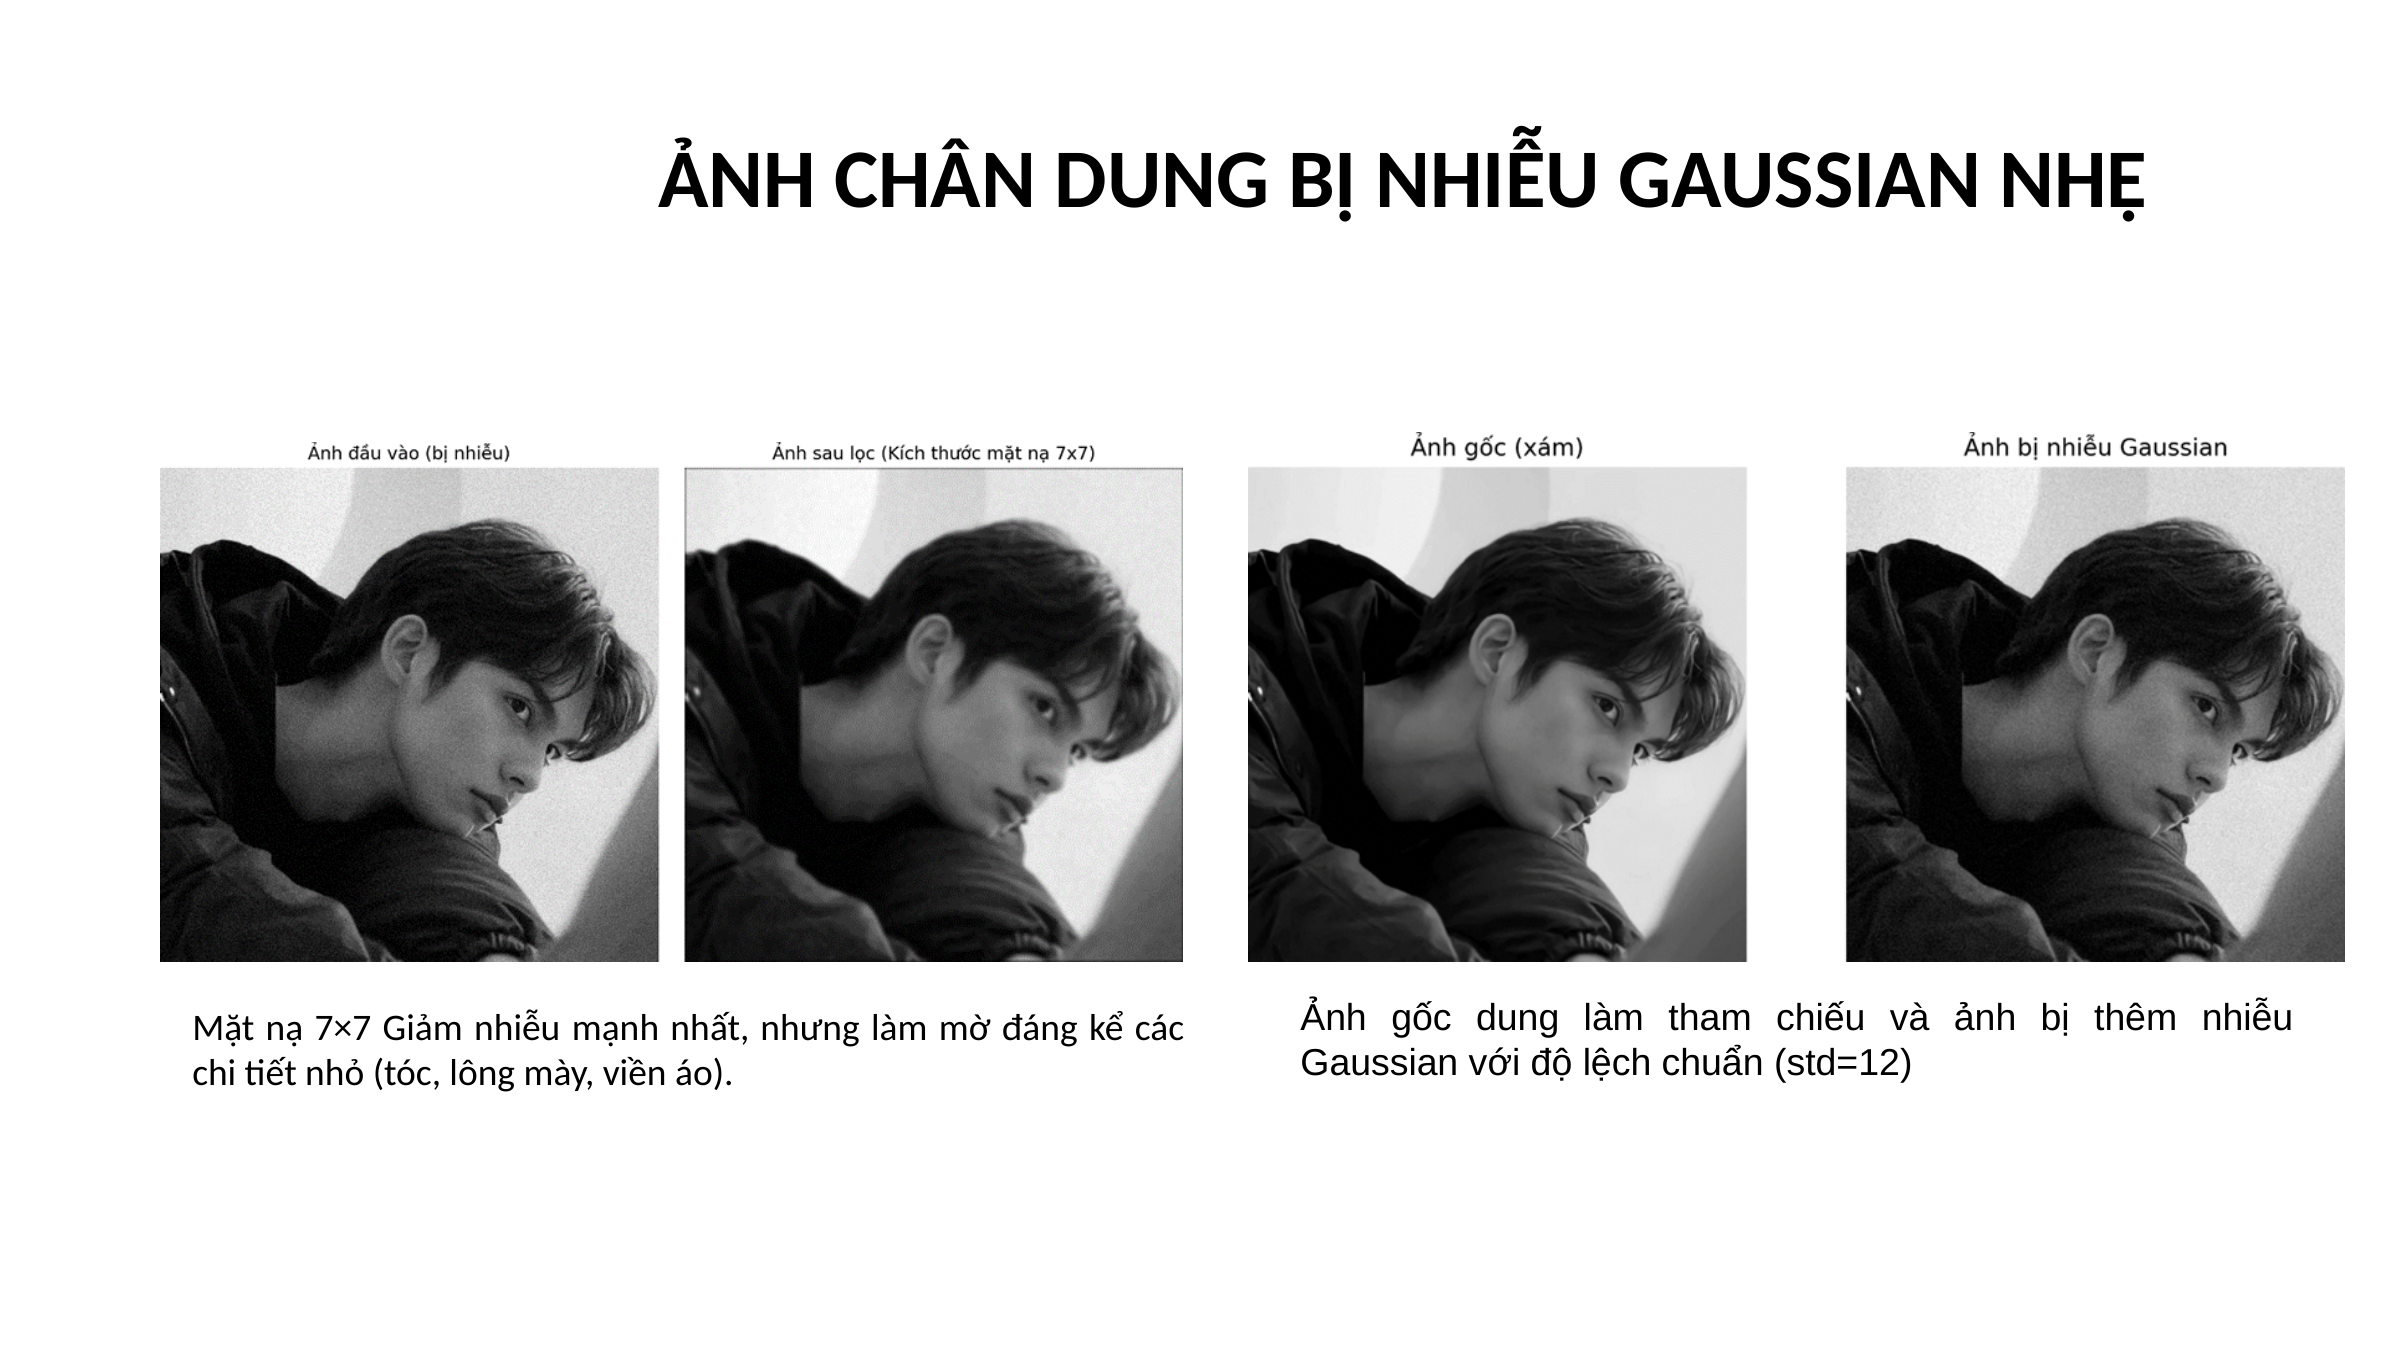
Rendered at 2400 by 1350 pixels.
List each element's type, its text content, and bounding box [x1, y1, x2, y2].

text_box Mặt nạ 7×7 Giảm nhiễu mạnh nhất, nhưng làm mờ đáng kể các chi tiết nhỏ (tóc, lông mày, viền áo). [177, 995, 1200, 1101]
text_box Ảnh gốc dung làm tham chiếu và ảnh bị thêm nhiễu Gaussian với độ lệch chuẩn (std=12) [1285, 985, 2308, 1091]
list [1248, 432, 2345, 962]
title ẢNH CHÂN DUNG BỊ NHIỄU GAUSSIAN NHẸ [590, 71, 2235, 289]
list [160, 442, 1183, 962]
